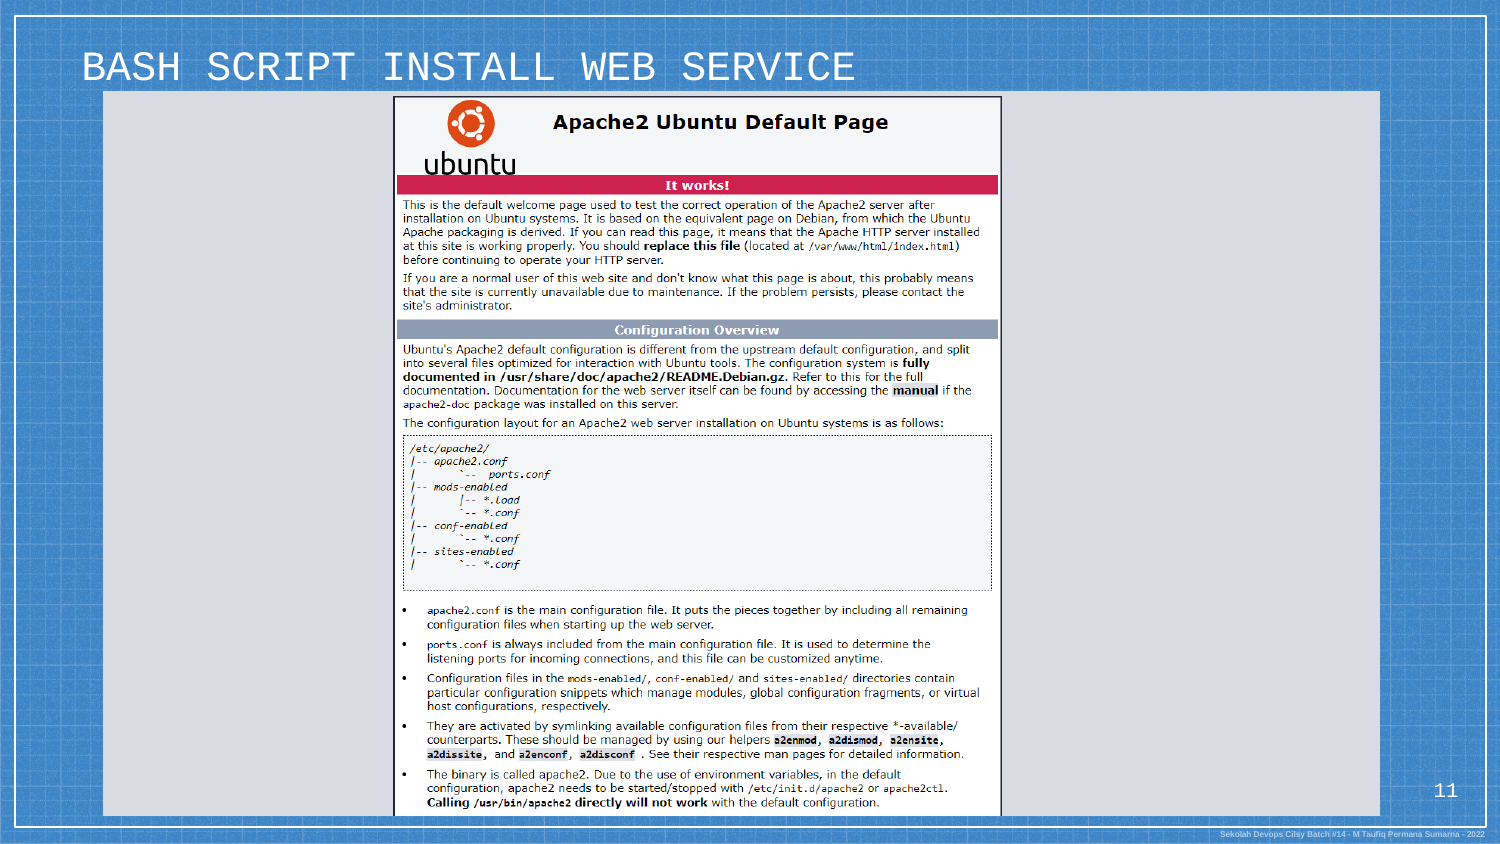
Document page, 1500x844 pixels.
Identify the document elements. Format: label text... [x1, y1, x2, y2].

title BASH SCRIPT INSTALL WEB SERVICE [66, 23, 1417, 92]
picture [0, 0, 1500, 844]
slide_number 11 [1398, 761, 1474, 810]
